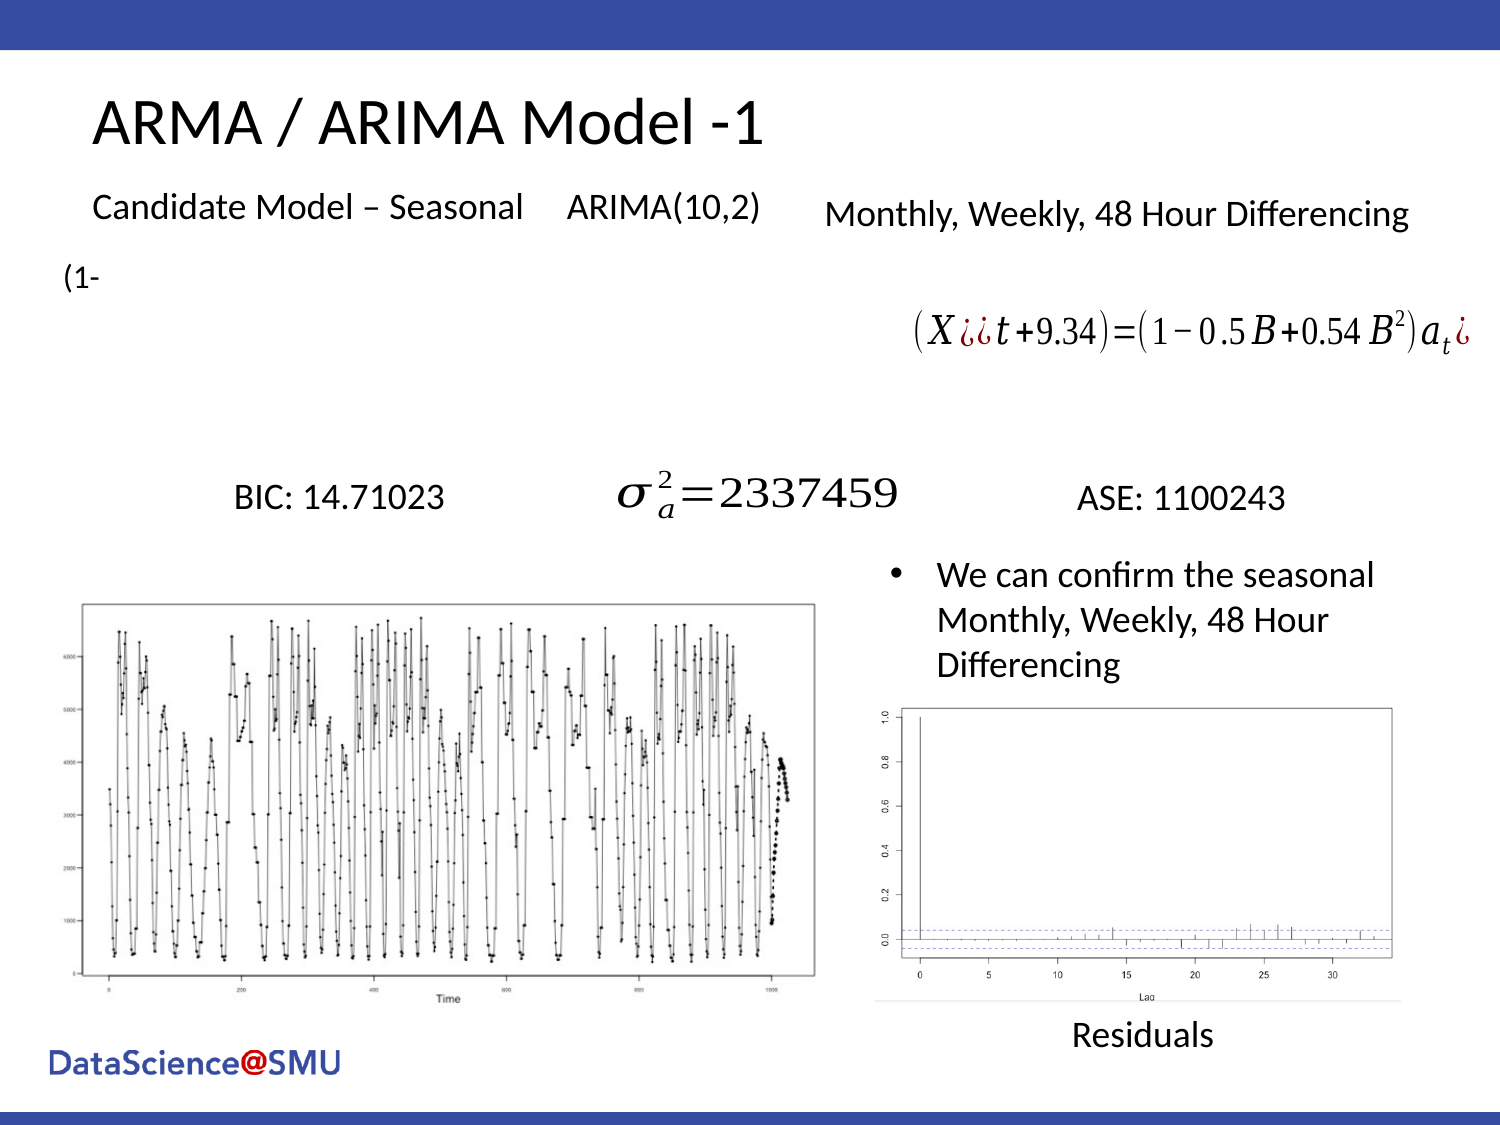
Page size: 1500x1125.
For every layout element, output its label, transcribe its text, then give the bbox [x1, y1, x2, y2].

picture [874, 700, 1401, 1003]
text_box BIC: 14.71023 [219, 464, 460, 525]
title ARMA / ARIMA Model -1 [92, 72, 1408, 155]
text_box Candidate Model – Seasonal [77, 174, 548, 235]
text_box Monthly, Weekly, 48 Hour Differencing [809, 181, 1425, 241]
text_box We can confirm the seasonal Monthly, Weekly, 48 Hour Differencing [875, 542, 1471, 693]
picture [47, 599, 822, 1009]
text_box [49, 1050, 340, 1075]
text_box Residuals [1057, 1010, 1230, 1063]
text_box ARIMA(10,2) [552, 174, 776, 235]
text_box ASE: 1100243 [1062, 465, 1301, 526]
